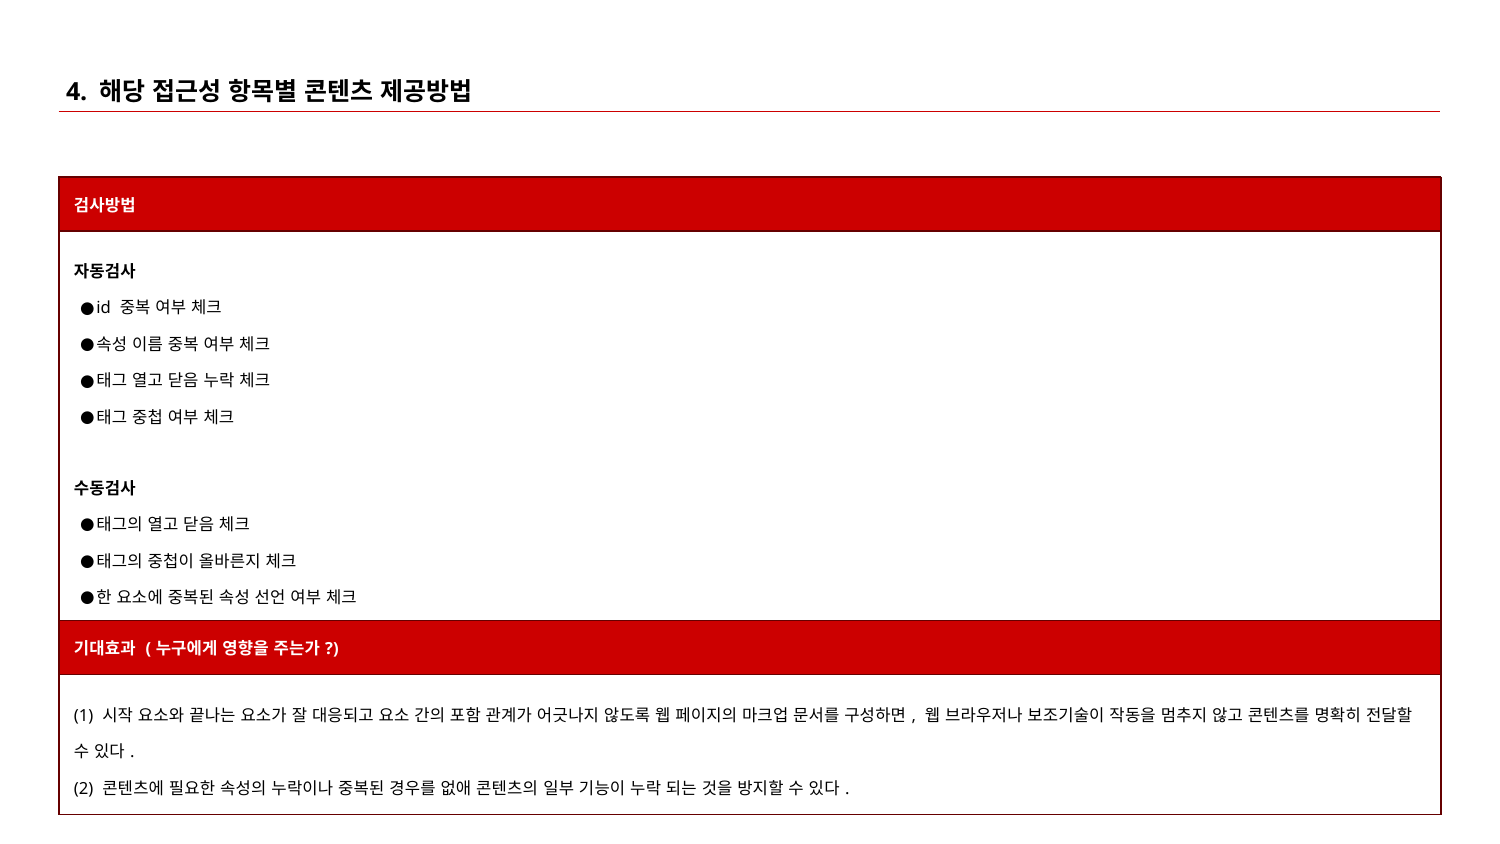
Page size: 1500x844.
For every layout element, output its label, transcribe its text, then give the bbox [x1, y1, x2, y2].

table_cell (1) 시작 요소와 끝나는 요소가 잘 대응되고 요소 간의 포함 관계가 어긋나지 않도록 웹 페이지의 마크업 문서를 구성하면, 웹 브라우저나 보조기술이 작동을 멈추지 않고 콘텐츠를 명확히 전달할 수 있다. (2) 콘텐츠에 필요한 속성의 누락이나 중복된 경우를 없애 콘텐츠의 일부 기능이 누락 되는 것을 방지할 수 있다. [60, 675, 1440, 814]
title 4. 해당 접근성 항목별 콘텐츠 제공방법 [51, 60, 1449, 116]
table_header 검사방법 [60, 178, 1440, 230]
table_cell 자동검사 id 중복 여부 체크 속성 이름 중복 여부 체크 태그 열고 닫음 누락 체크 태그 중첩 여부 체크 수동검사 태그의 열고 닫음 체크 태그의 중첩이 올바른지 체크 한 요소에 중복된 속성 선언 여부 체크 한 페이지에 중복된 id 속성값 선언 여부 체크 [60, 232, 1440, 620]
table_header 기대효과 (누구에게 영향을 주는가?) [60, 621, 1440, 674]
